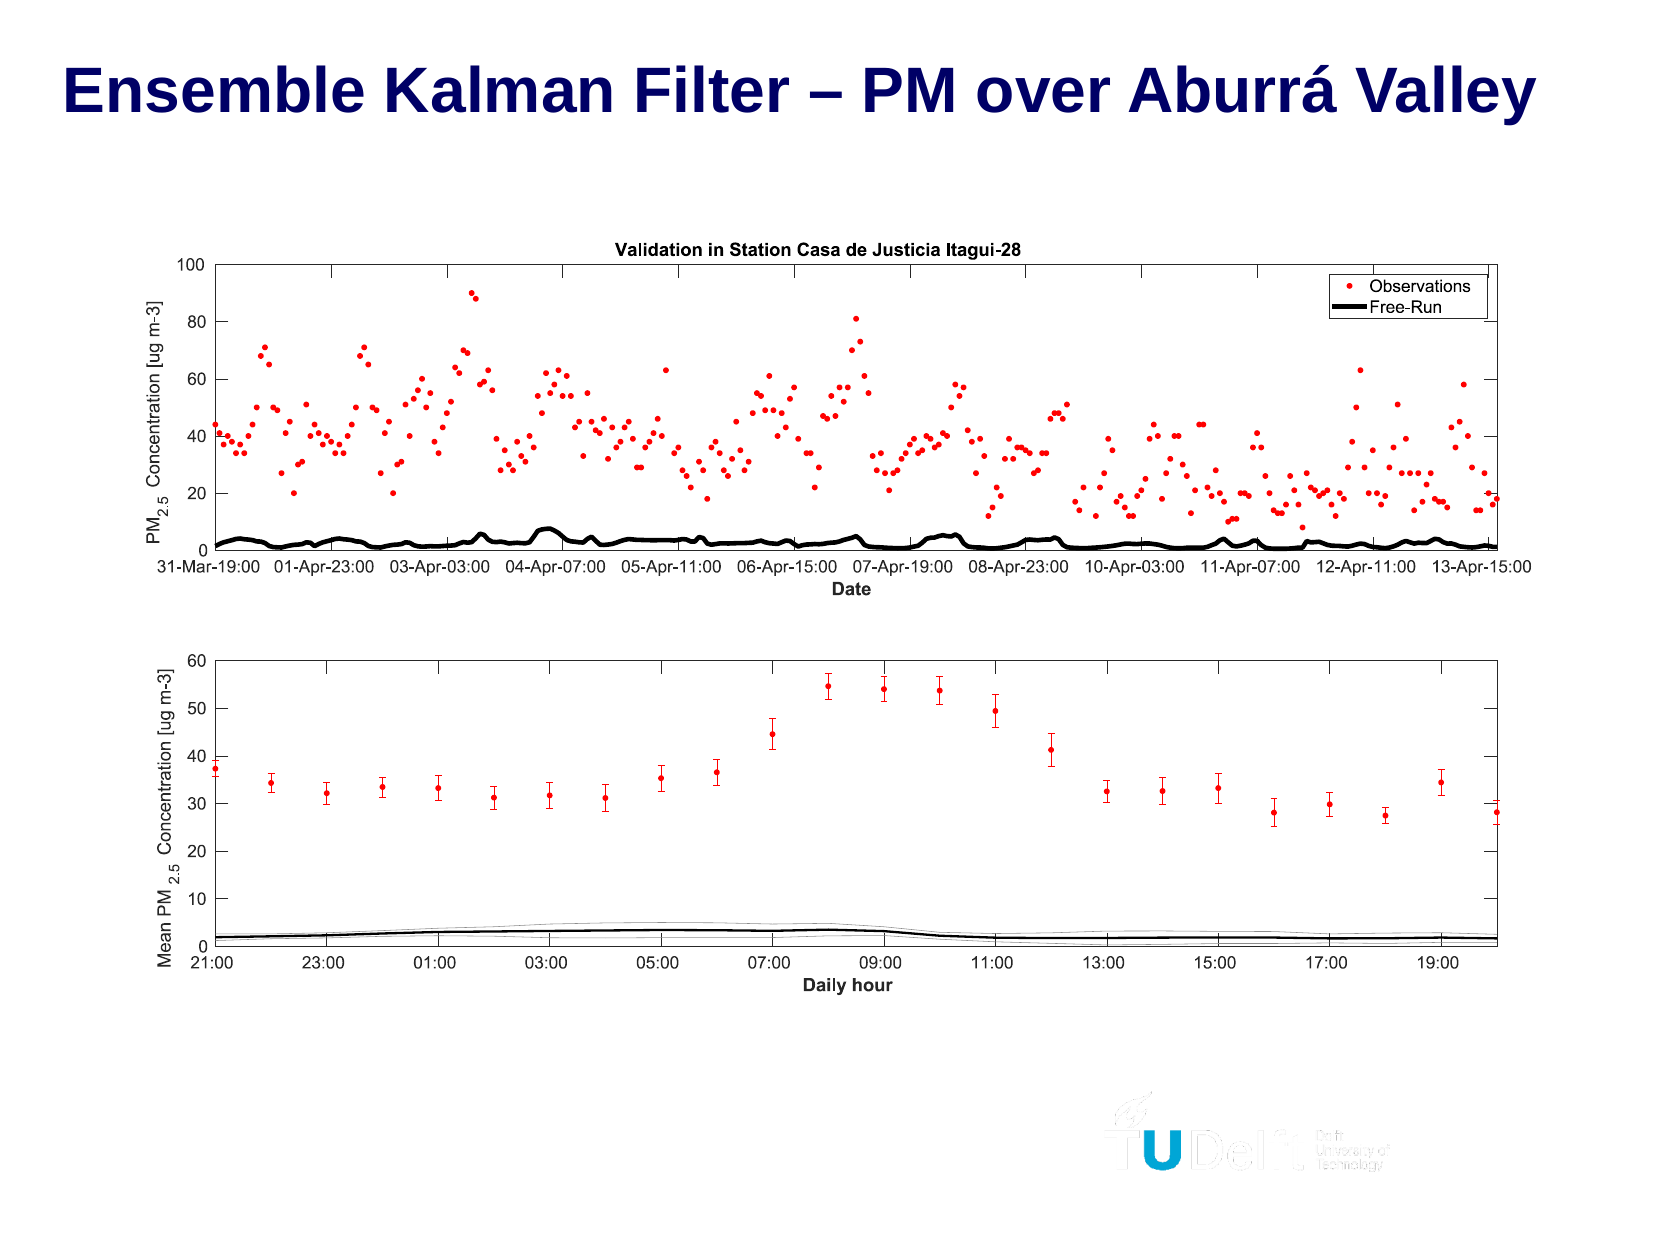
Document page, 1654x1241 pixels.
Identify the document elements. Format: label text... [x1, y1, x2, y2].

text_box Ensemble Kalman Filter – PM over Aburrá Valley [48, 40, 1595, 133]
picture [0, 201, 1654, 1039]
picture [1084, 1072, 1412, 1227]
